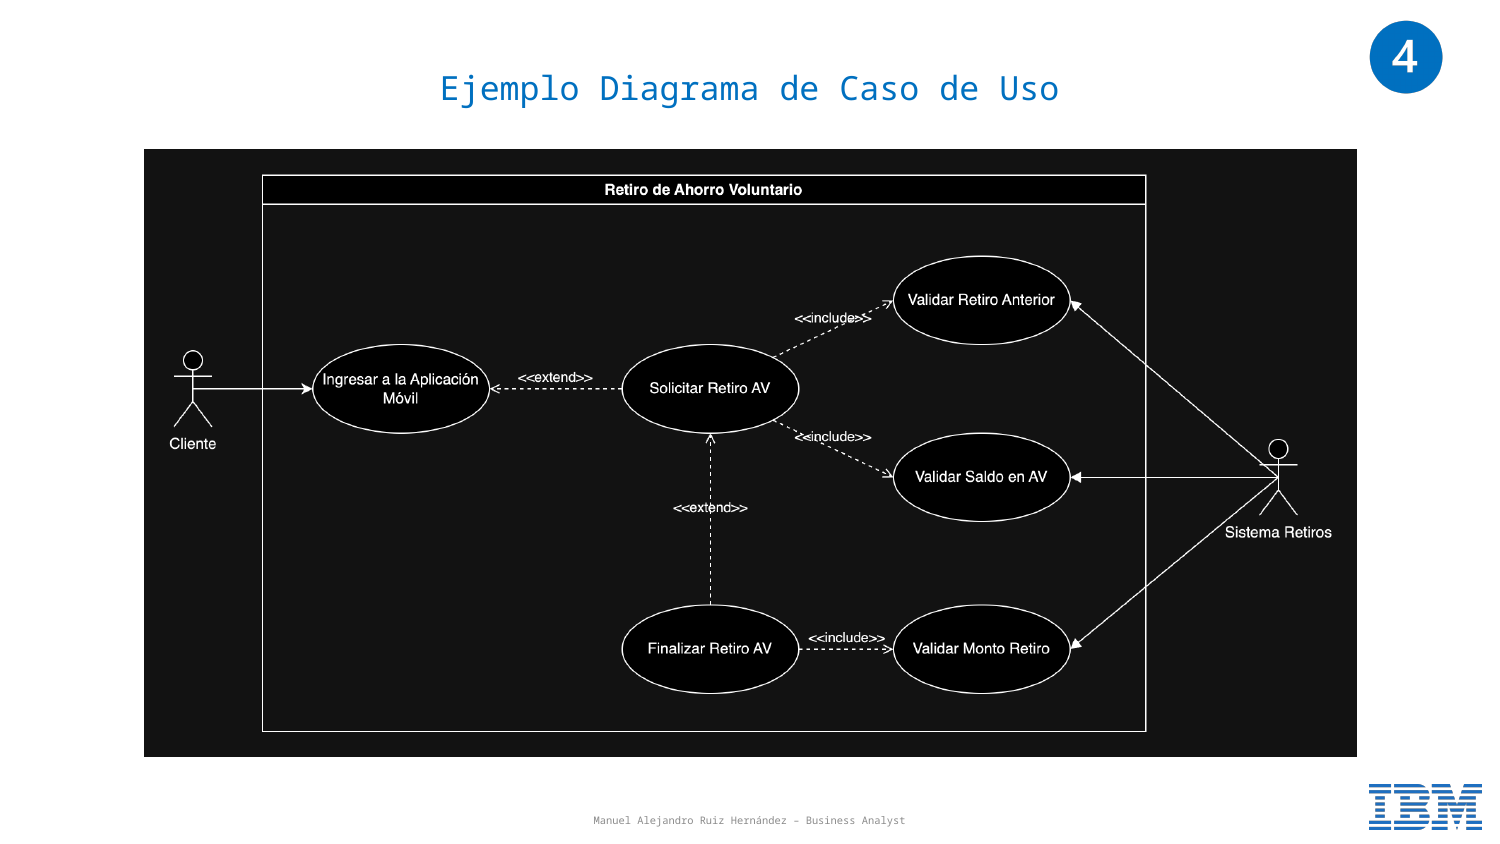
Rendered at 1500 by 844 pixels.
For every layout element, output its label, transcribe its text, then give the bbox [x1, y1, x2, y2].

picture [1369, 784, 1482, 830]
footer Manuel Alejandro Ruiz Hernández – Business Analyst [496, 797, 1004, 843]
picture [1360, 11, 1452, 103]
picture [144, 149, 1357, 757]
text_box Ejemplo Diagrama de Caso de Uso [271, 60, 1228, 115]
